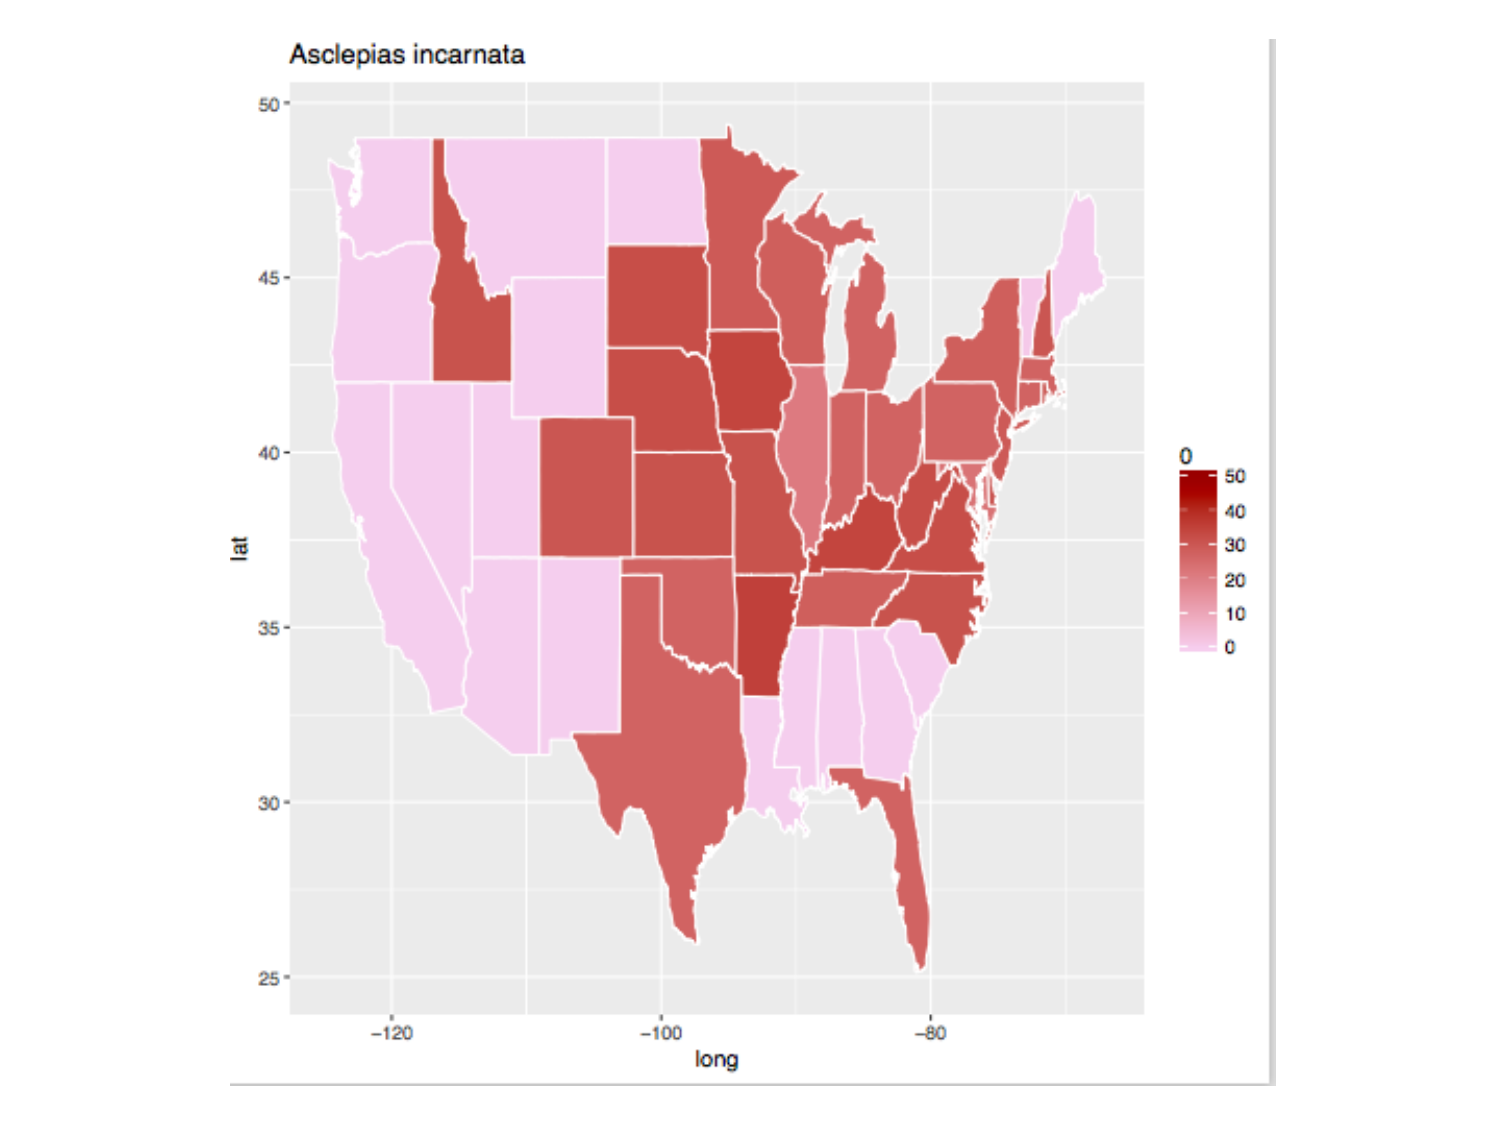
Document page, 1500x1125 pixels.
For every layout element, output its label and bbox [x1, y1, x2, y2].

picture [229, 39, 1276, 1086]
